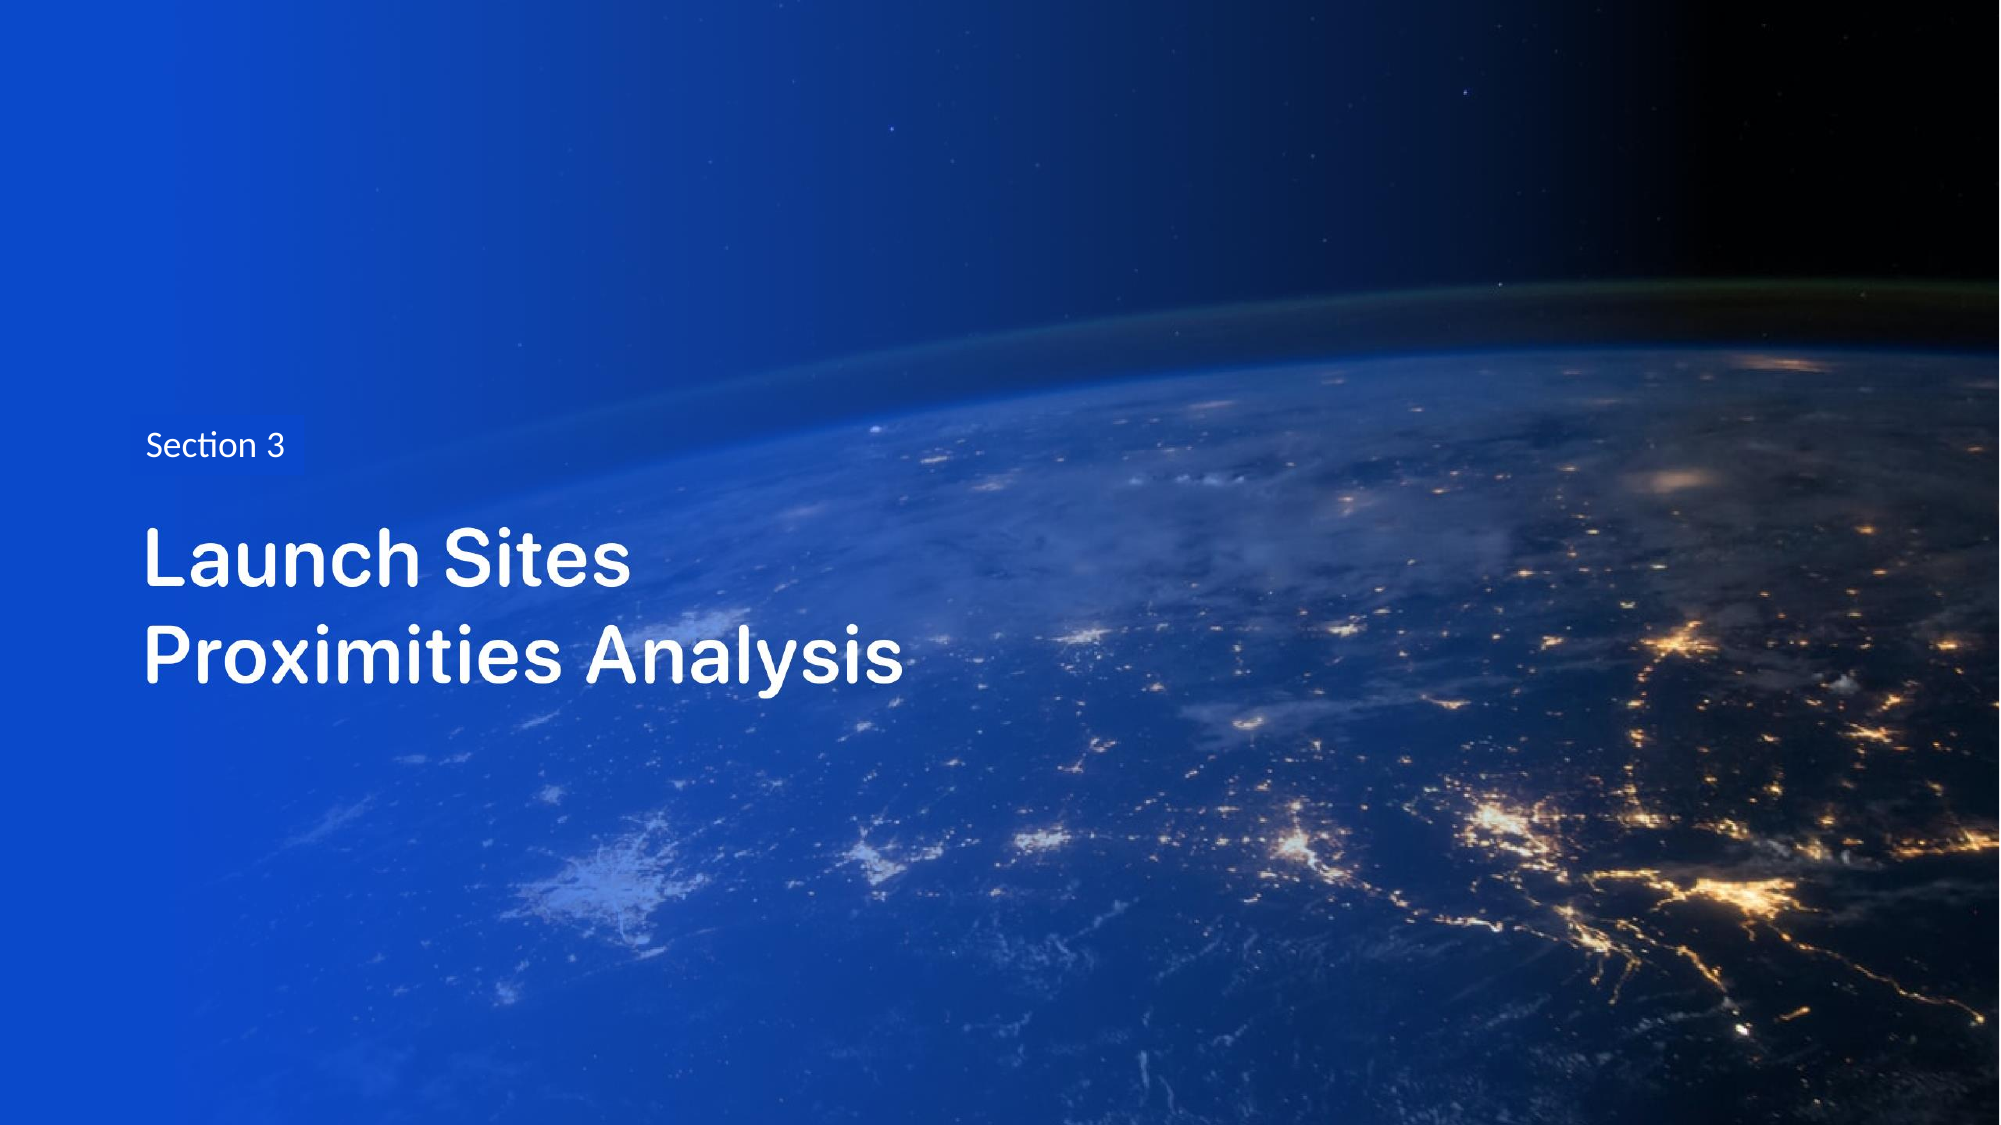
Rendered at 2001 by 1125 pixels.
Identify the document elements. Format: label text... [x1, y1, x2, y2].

text_box [130, 414, 305, 476]
text_box Section 3 [143, 417, 288, 465]
text_box [0, 0, 2000, 1125]
